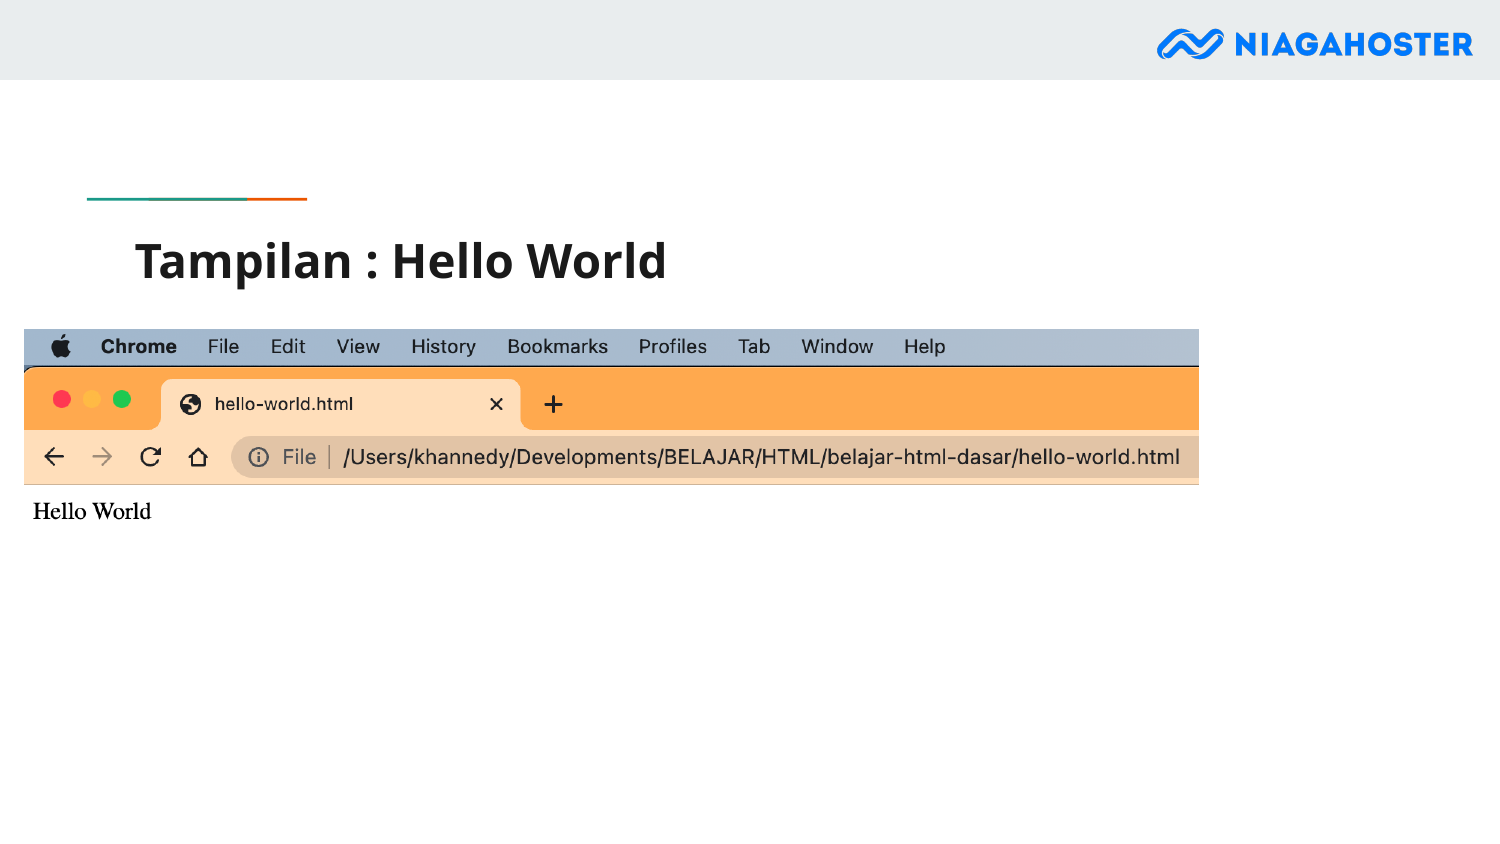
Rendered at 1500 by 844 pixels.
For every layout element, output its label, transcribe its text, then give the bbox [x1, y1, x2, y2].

picture [1130, 0, 1500, 89]
title Tampilan : Hello World [119, 216, 1381, 305]
picture [24, 328, 1200, 819]
